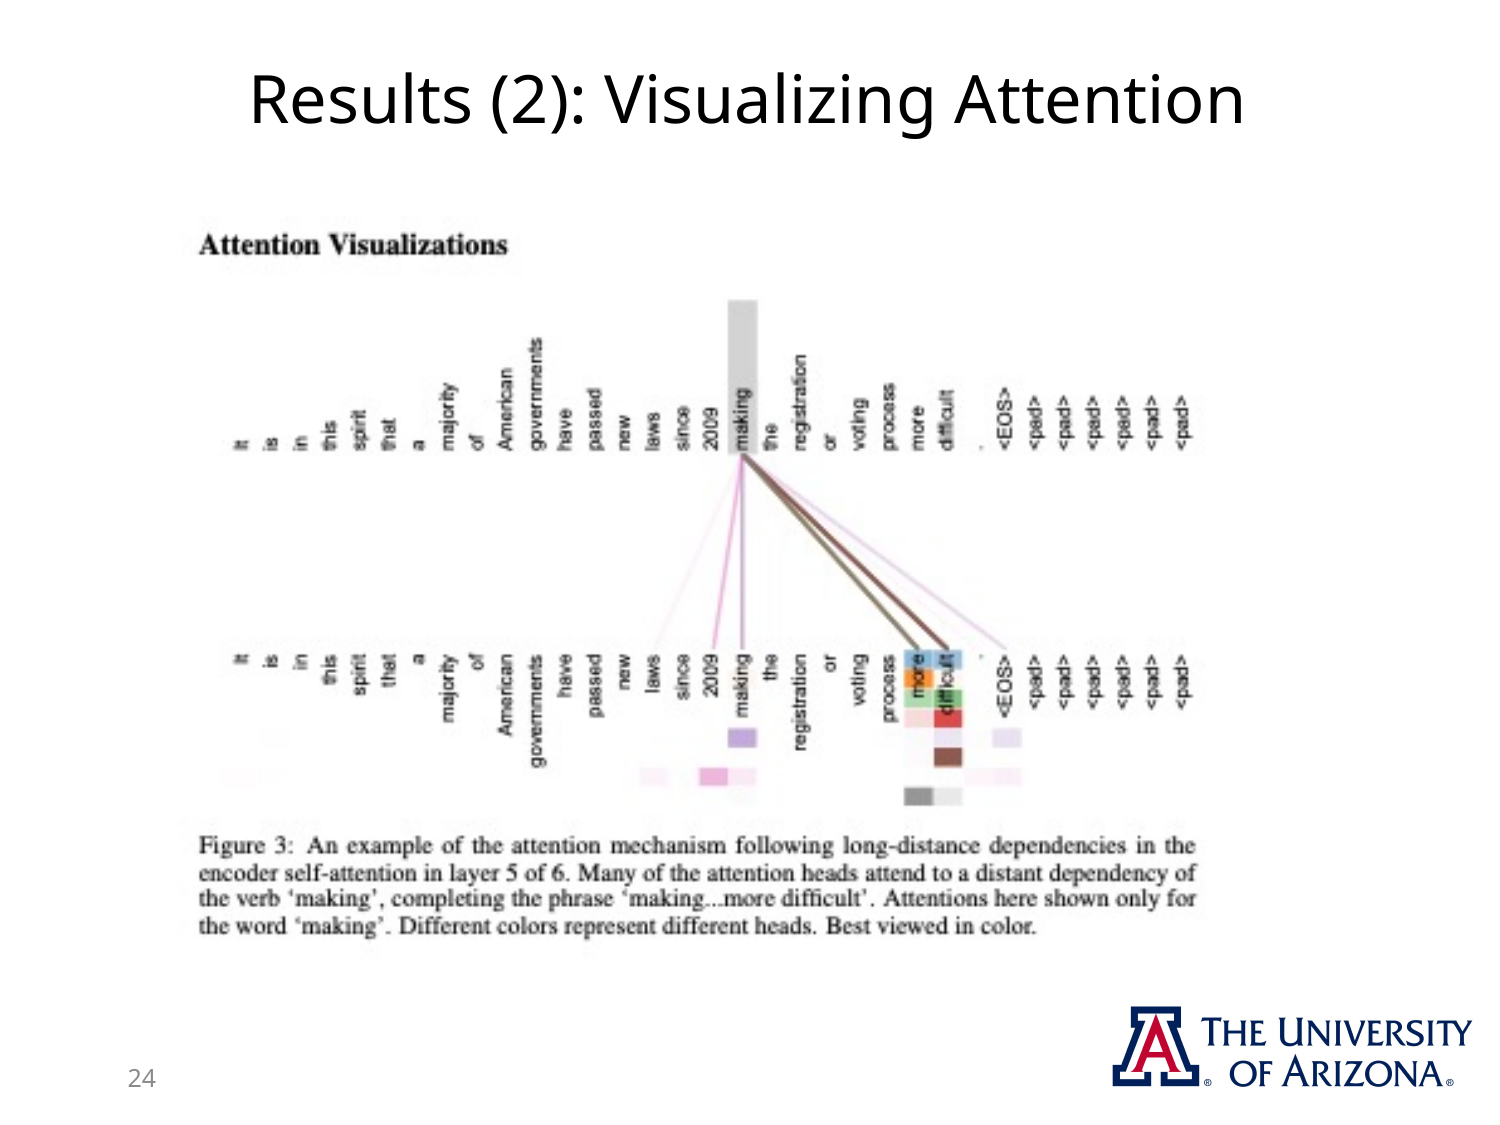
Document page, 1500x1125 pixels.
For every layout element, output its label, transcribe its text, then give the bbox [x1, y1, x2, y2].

picture [140, 215, 1292, 980]
title Results (2): Visualizing Attention [110, 34, 1386, 146]
slide_number 24 [76, 1049, 172, 1109]
picture [1105, 1000, 1478, 1094]
